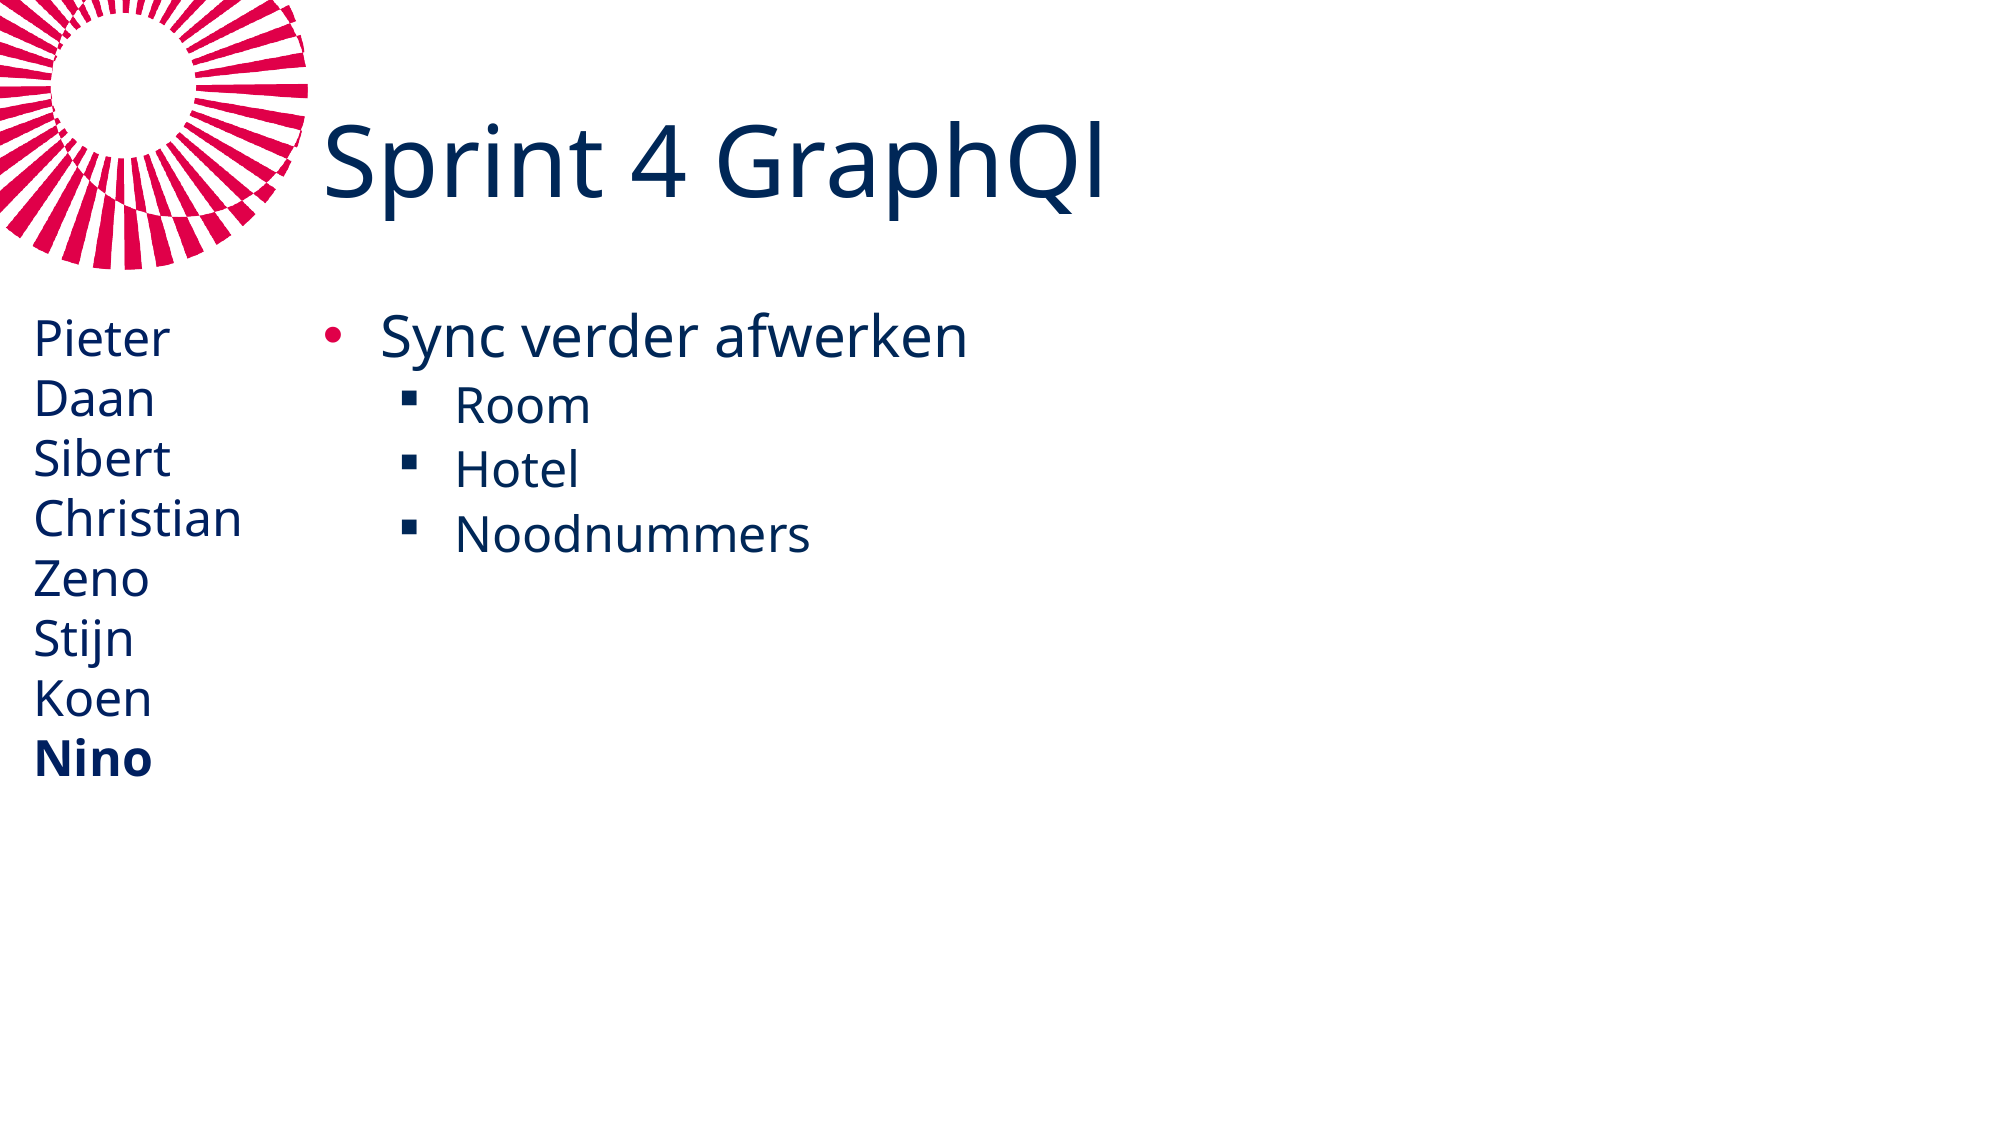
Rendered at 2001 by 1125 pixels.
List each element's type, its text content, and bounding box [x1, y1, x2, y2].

picture [0, 0, 308, 270]
list Sync verder afwerken Room Hotel Noodnummers [307, 299, 1940, 1079]
text_box Pieter Daan Sibert Christian Zeno Stijn Koen Nino [18, 299, 263, 795]
title Sprint 4 GraphQl [307, 59, 1940, 271]
